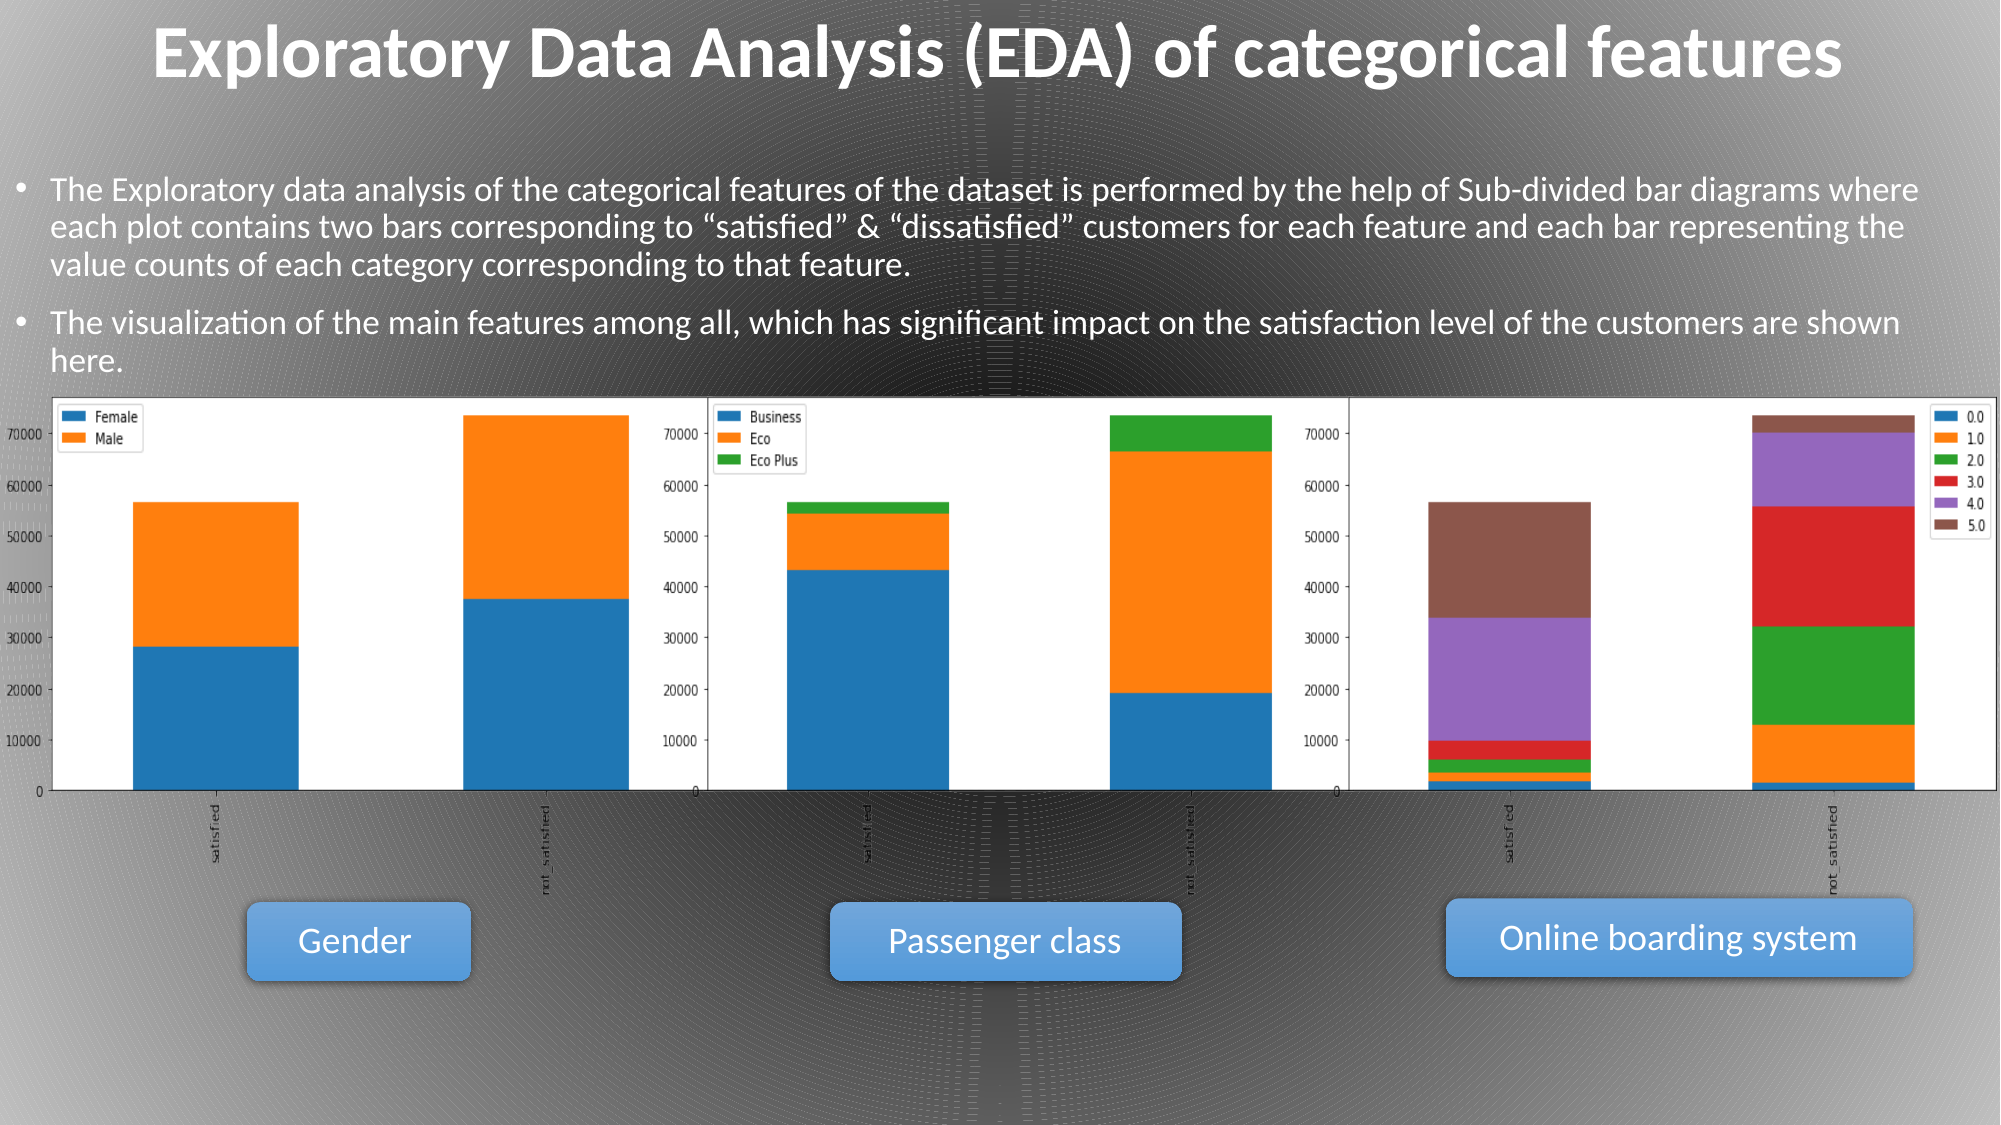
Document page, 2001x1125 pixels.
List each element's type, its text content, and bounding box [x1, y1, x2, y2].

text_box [246, 902, 472, 981]
list The Exploratory data analysis of the categorical features of the dataset is performed by the help of Sub-divided bar diagrams where each plot contains two bars corresponding to “satisfied” & “dissatisfied” customers for each feature and each bar representing the value counts of each category corresponding to that feature. The visualization of the main features among all, which has significant impact on the satisfaction level of the customers are shown here. [0, 163, 2000, 388]
title Exploratory Data Analysis (EDA) of categorical features [137, 0, 1863, 106]
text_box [1445, 898, 1914, 978]
picture [0, 388, 2000, 903]
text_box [830, 902, 1182, 981]
